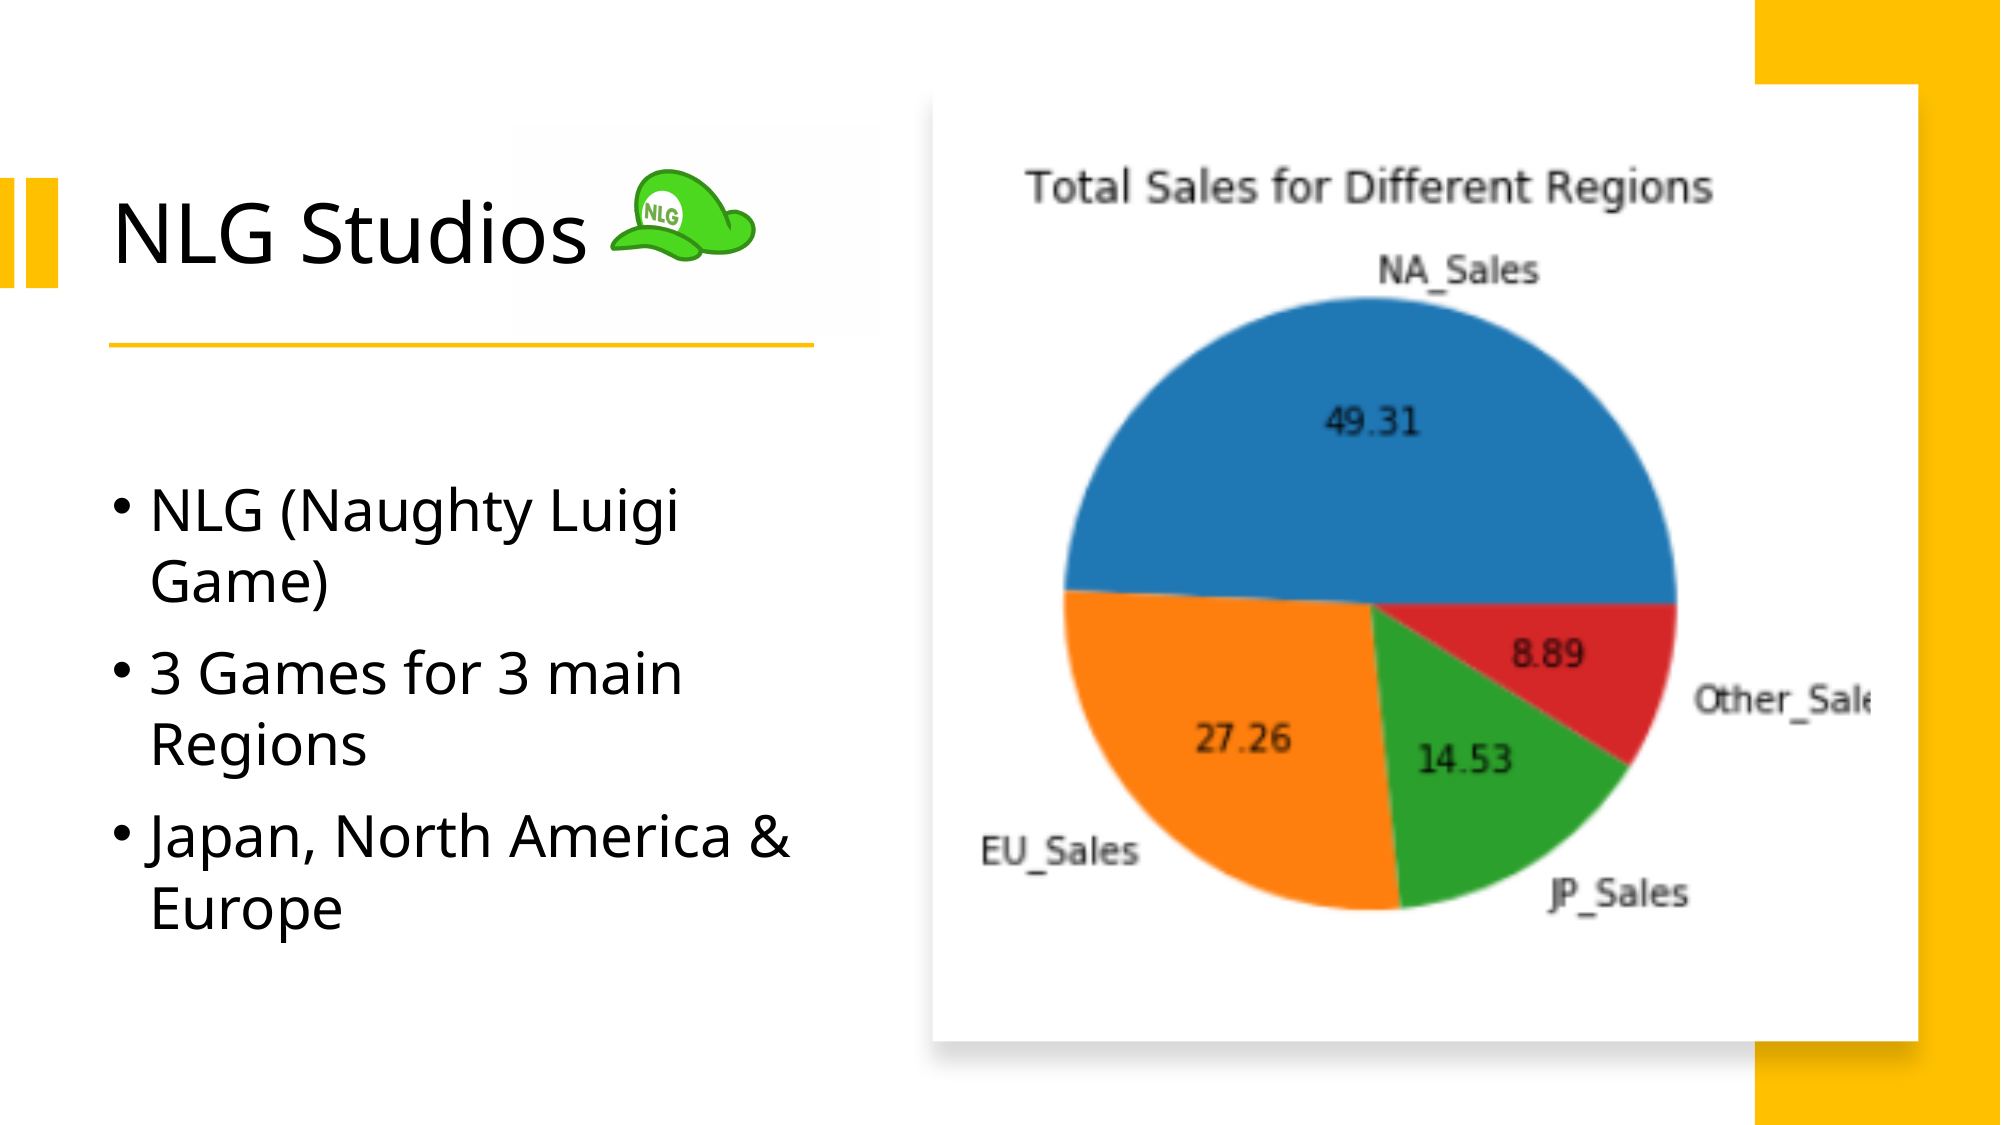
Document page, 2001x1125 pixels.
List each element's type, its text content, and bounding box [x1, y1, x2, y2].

text_box [108, 342, 815, 348]
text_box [0, 177, 59, 289]
list NLG (Naughty Luigi Game) 3 Games for 3 main Regions Japan, North America & Europe [96, 382, 845, 1036]
text_box [932, 83, 1919, 1042]
text_box [1754, 0, 2000, 1125]
text_box [0, 0, 1754, 1125]
title NLG Studios [96, 140, 511, 326]
picture [511, 126, 881, 335]
picture [980, 131, 1871, 994]
